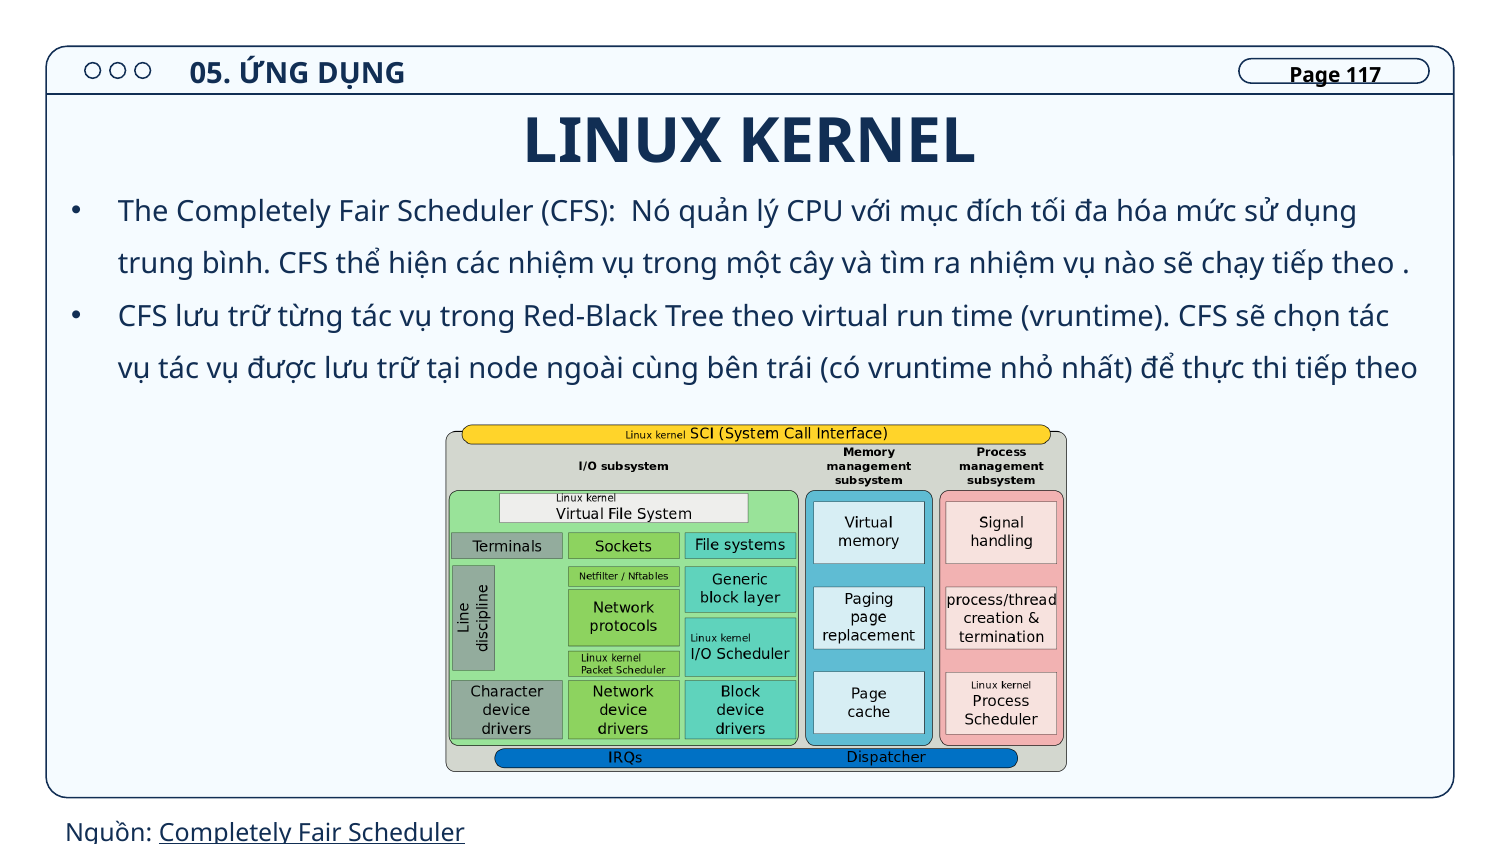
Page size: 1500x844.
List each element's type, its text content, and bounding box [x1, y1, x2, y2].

text_box Nguồn: Completely Fair Scheduler [43, 784, 1469, 844]
title LINUX KERNEL [118, 85, 1382, 159]
picture [442, 421, 1070, 775]
subtitle The Completely Fair Scheduler (CFS): Nó quản lý CPU với mục đích tối đa hóa mức sử dụng trung bình. CFS thể hiện các nhiệm vụ trong một cây và tìm ra nhiệm vụ nào sẽ chạy tiếp theo . CFS lưu trữ từng tác vụ trong Red-Black Tree theo virtual run time (vruntime). CFS sẽ chọn tác vụ tác vụ được lưu trữ tại node ngoài cùng bên trái (có vruntime nhỏ nhất) để thực thi tiếp theo [56, 159, 1444, 422]
text_box 05. ỨNG DỤNG [160, 39, 436, 109]
text_box Page 117 [1274, 53, 1398, 94]
